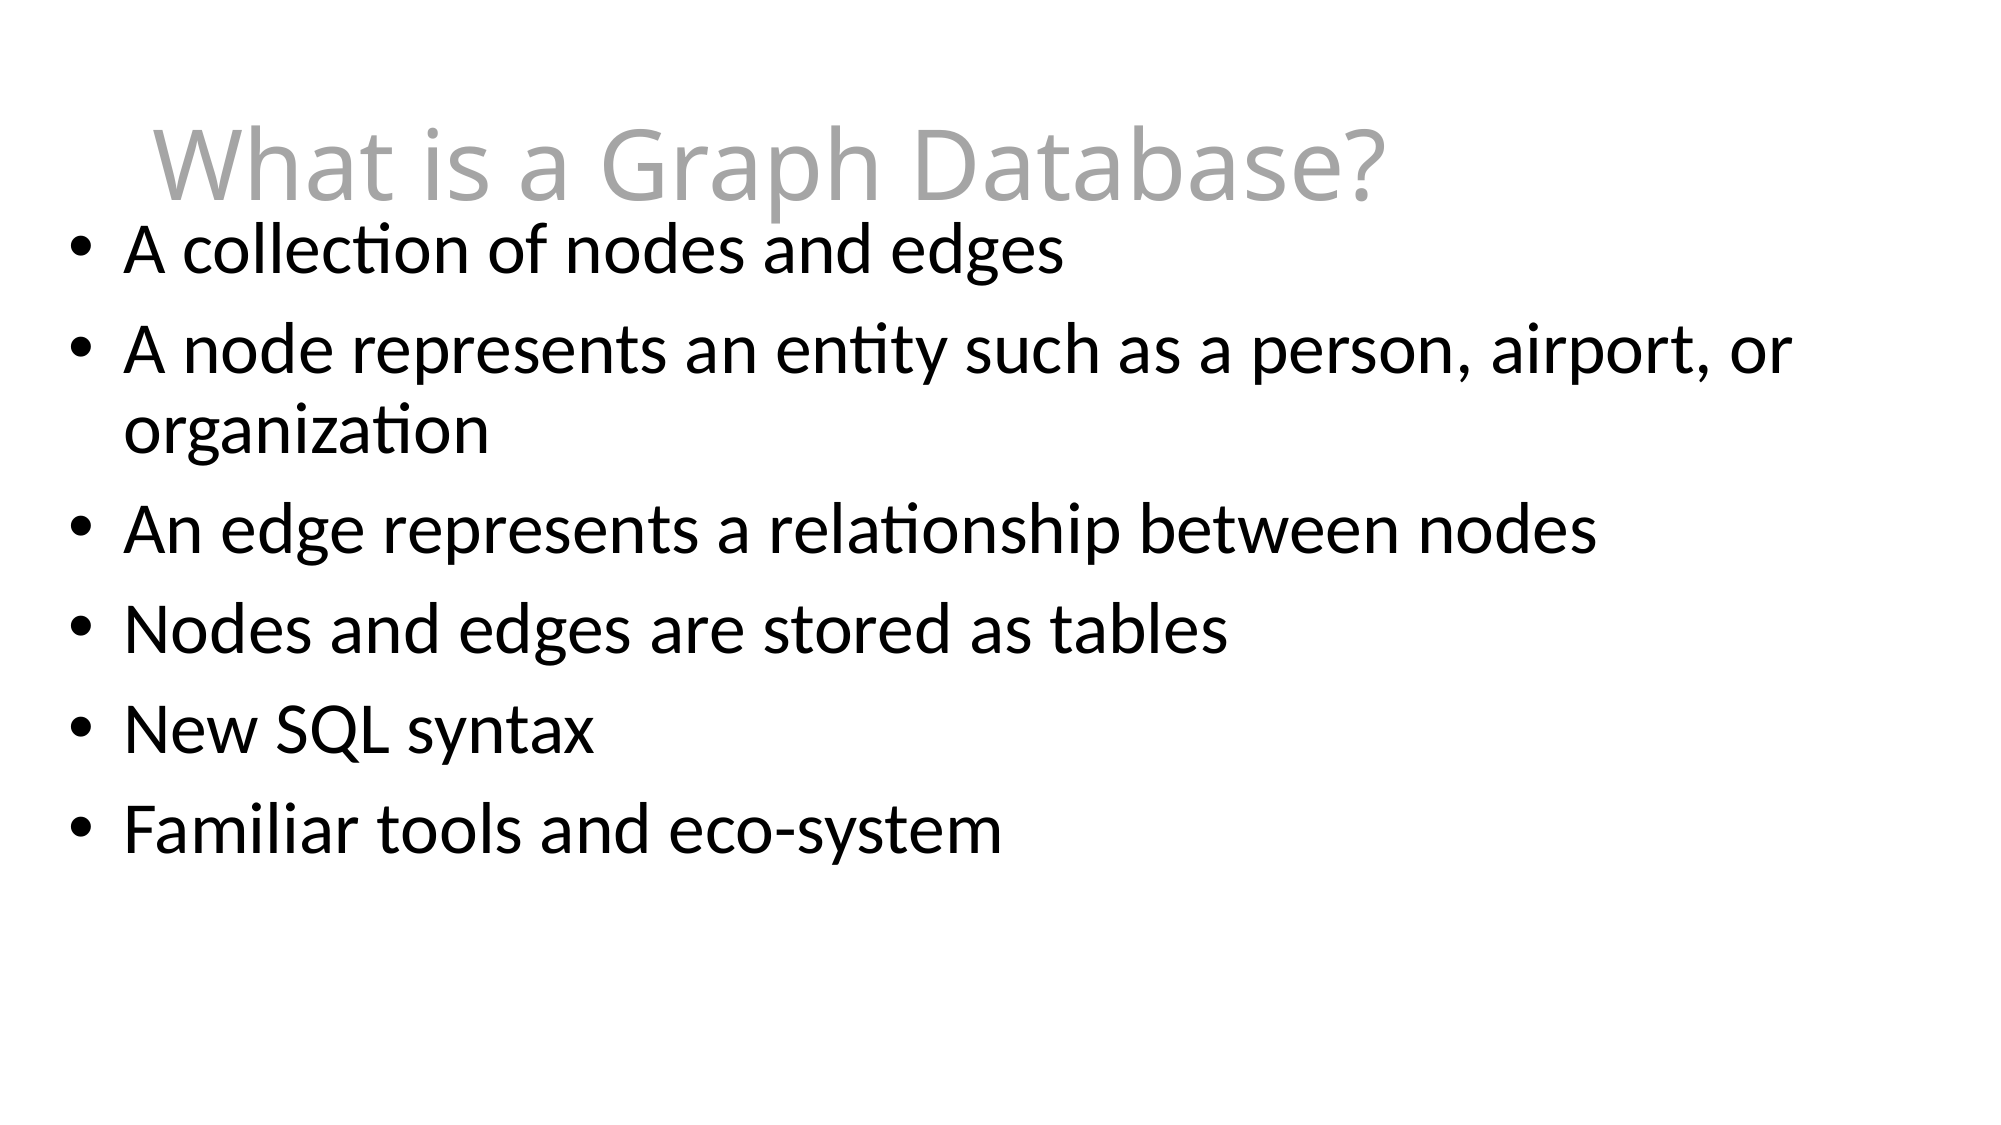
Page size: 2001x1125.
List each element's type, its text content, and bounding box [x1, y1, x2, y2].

list A collection of nodes and edges A node represents an entity such as a person, airport, or organization An edge represents a relationship between nodes Nodes and edges are stored as tables New SQL syntax Familiar tools and eco-system [44, 195, 1956, 978]
title What is a Graph Database? [137, 59, 1863, 278]
